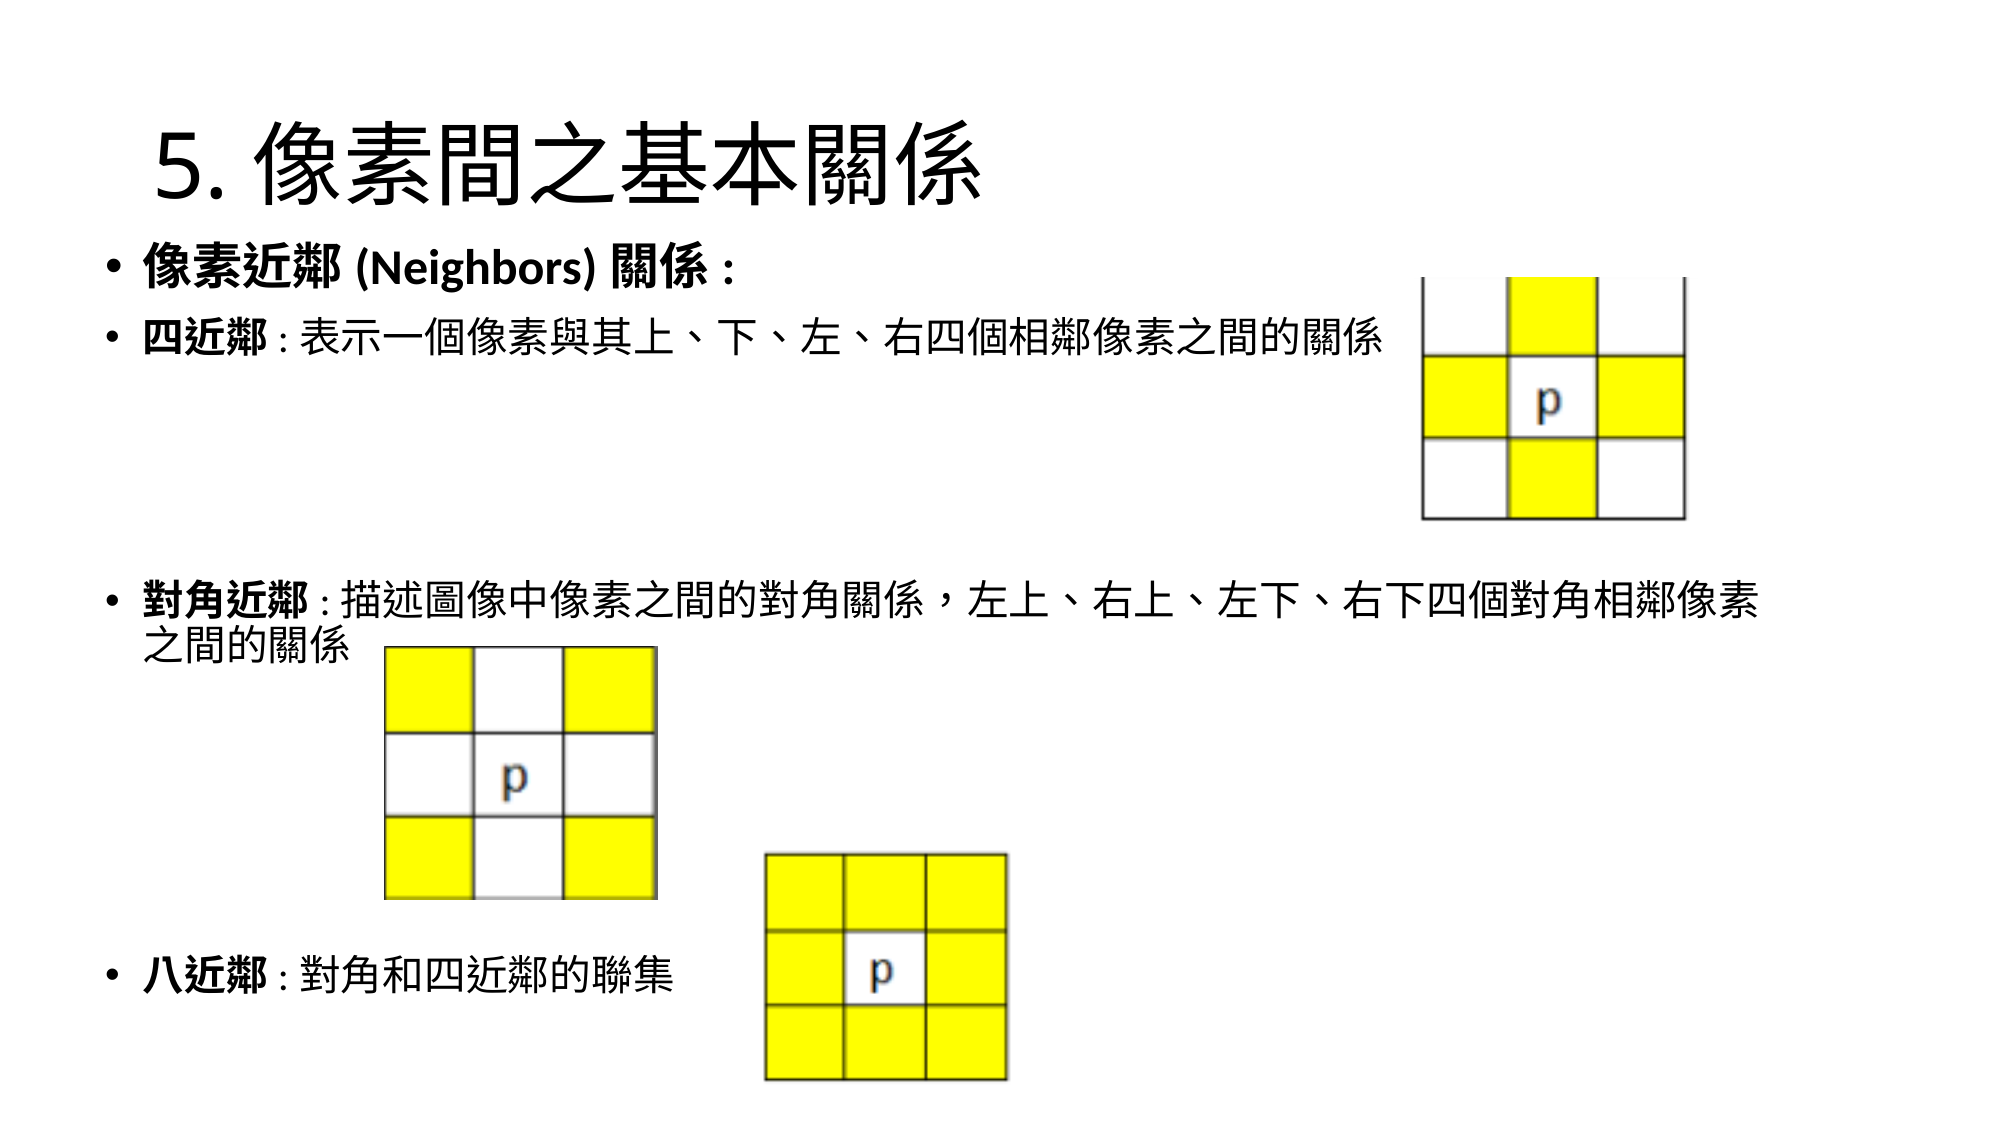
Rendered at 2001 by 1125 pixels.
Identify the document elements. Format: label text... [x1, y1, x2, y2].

picture [384, 646, 658, 900]
title 5.像素間之基本關係 [137, 59, 1863, 278]
list 像素近鄰(Neighbors)關係: 四近鄰:表示一個像素與其上、下、左、右四個相鄰像素之間的關係 對角近鄰:描述圖像中像素之間的對角關係，左上、右上、左下、右下四個對角相鄰像素之間的關係 八近鄰:對角和四近鄰的聯集 [90, 234, 1816, 1060]
picture [1413, 277, 1698, 524]
picture [763, 844, 1026, 1092]
